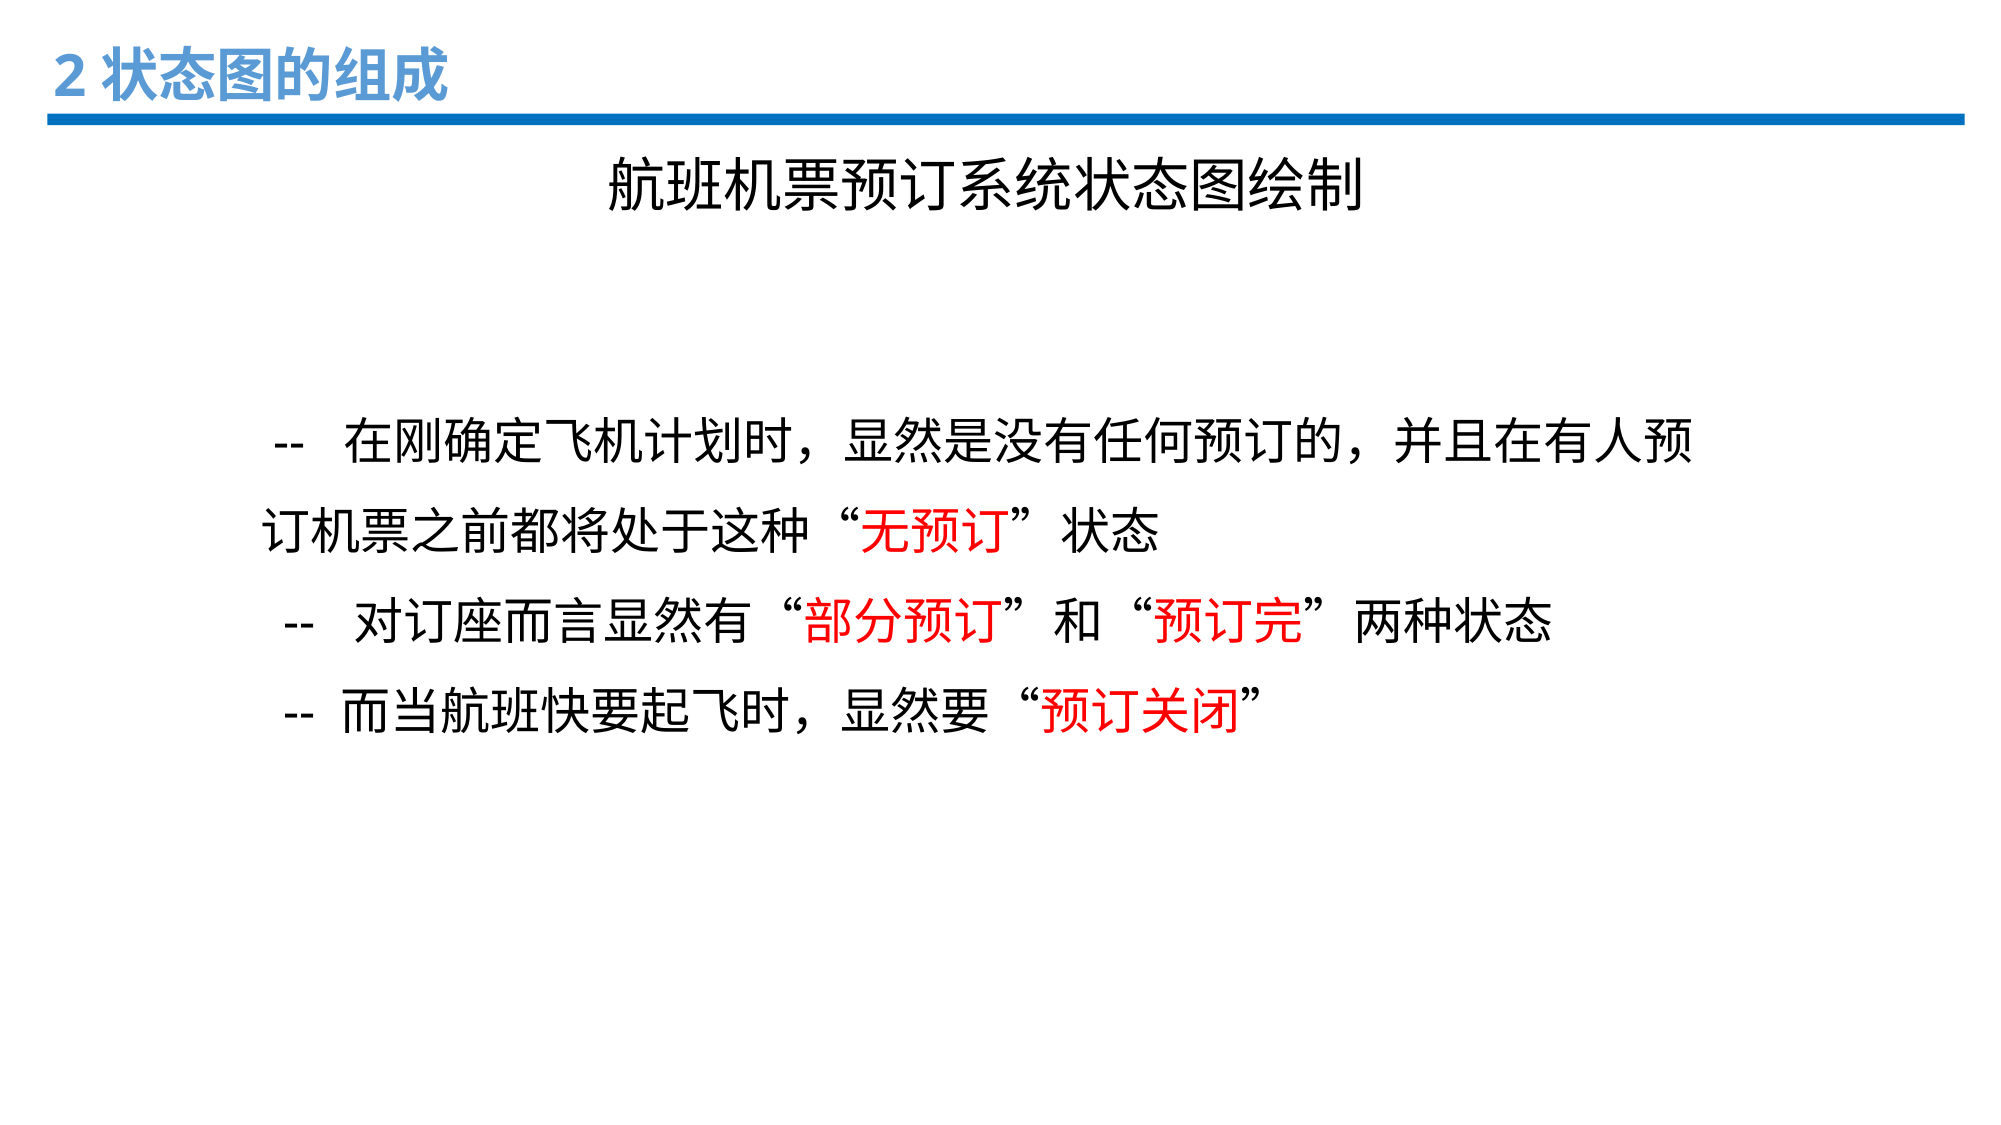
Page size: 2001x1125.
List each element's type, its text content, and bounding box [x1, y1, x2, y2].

text_box -- 在刚确定飞机计划时，显然是没有任何预订的，并且在有人预订机票之前都将处于这种“无预订”状态 -- 对订座而言显然有“部分预订”和“预订完”两种状态 -- 而当航班快要起飞时，显然要“预订关闭” [245, 372, 1727, 748]
text_box 航班机票预订系统状态图绘制 [592, 140, 1380, 226]
text_box 2状态图的组成 [38, 30, 465, 116]
